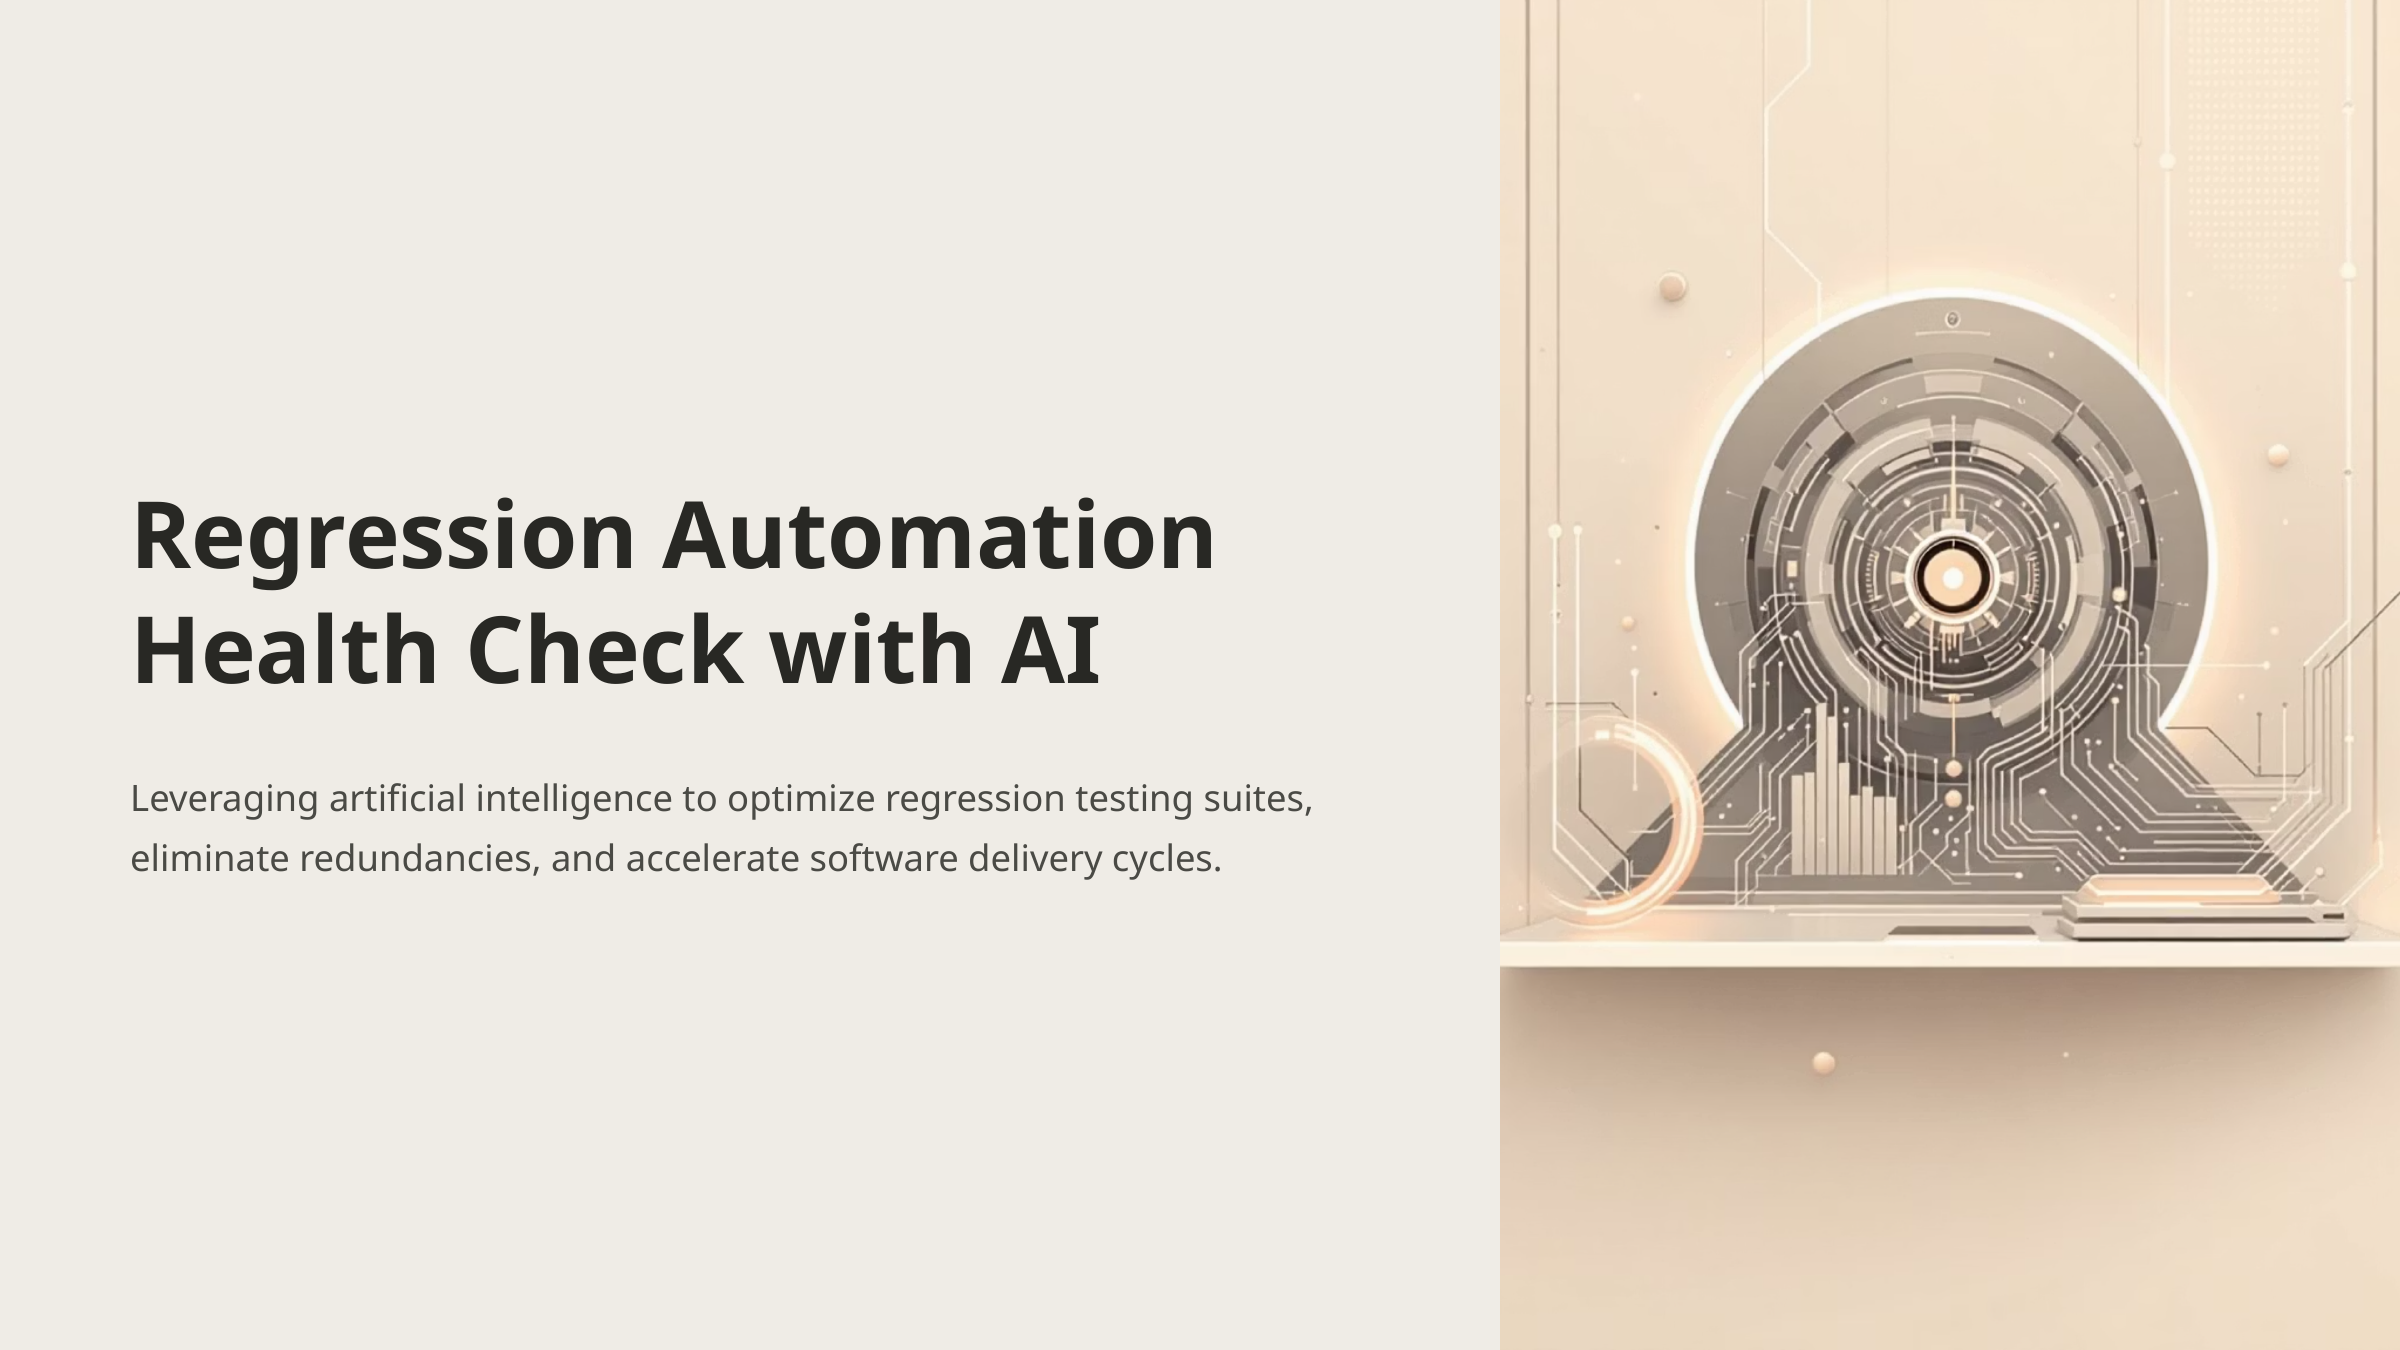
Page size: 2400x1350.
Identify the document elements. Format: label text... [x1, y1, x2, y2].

text_box Regression Automation Health Check with AI [130, 471, 1370, 704]
text_box Leveraging artificial intelligence to optimize regression testing suites, eliminate redundancies, and accelerate software delivery cycles. [130, 759, 1370, 879]
picture [1499, 0, 2400, 1350]
